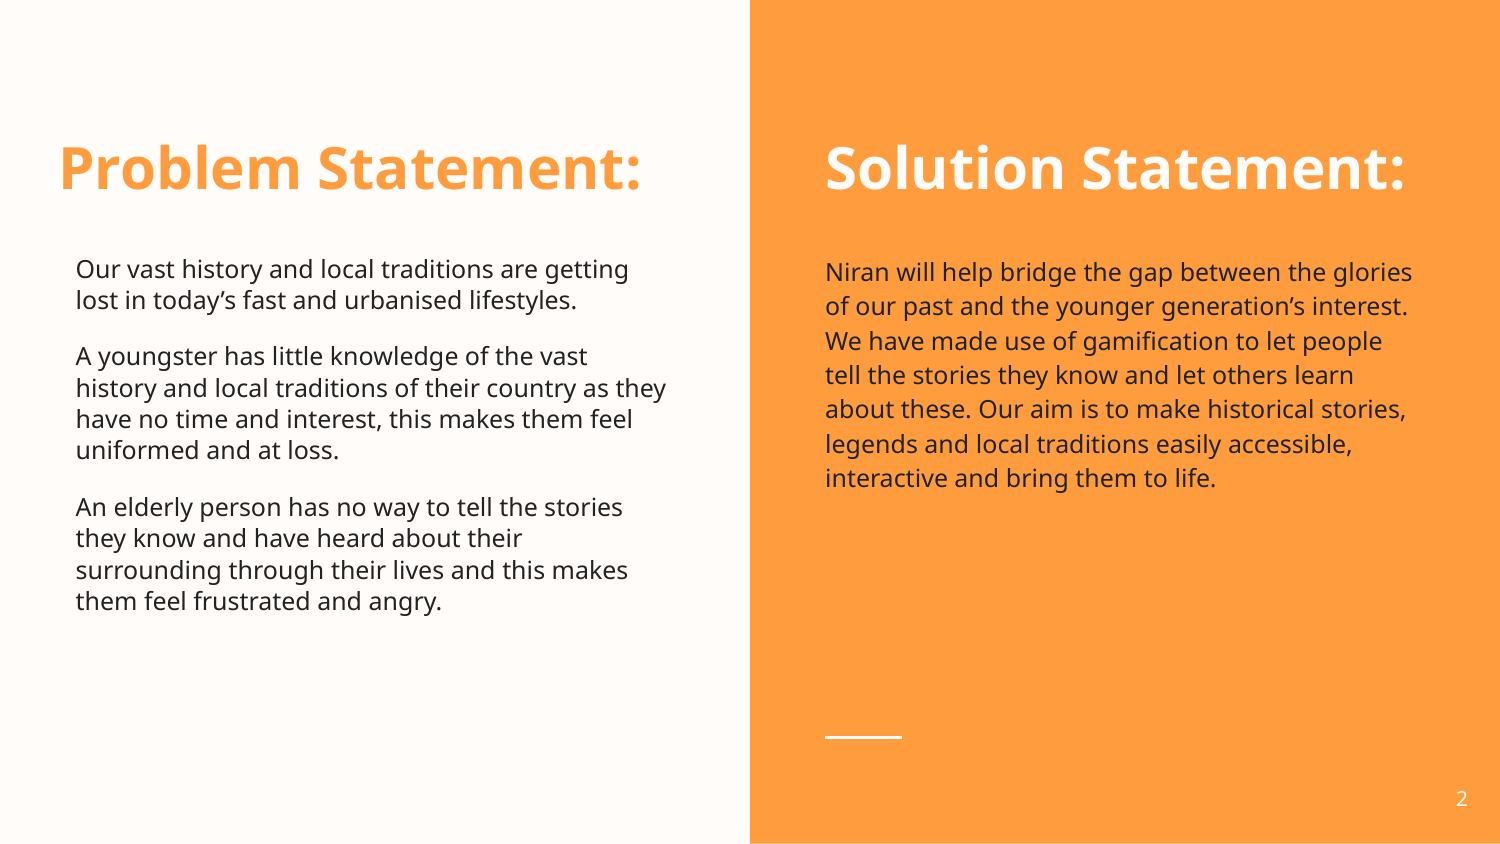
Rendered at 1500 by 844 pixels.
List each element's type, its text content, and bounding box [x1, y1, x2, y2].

subtitle Niran will help bridge the gap between the glories of our past and the younger generation’s interest. We have made use of gamification to let people tell the stories they know and let others learn about these. Our aim is to make historical stories, legends and local traditions easily accessible, interactive and bring them to life. [810, 236, 1440, 737]
list Our vast history and local traditions are getting lost in today’s fast and urbanised lifestyles. A youngster has little knowledge of the vast history and local traditions of their country as they have no time and interest, this makes them feel uniformed and at loss. An elderly person has no way to tell the stories they know and have heard about their surrounding through their lives and this makes them feel frustrated and angry. [60, 236, 691, 687]
slide_number ‹#› [1392, 767, 1483, 833]
title Problem Statement: [43, 118, 708, 216]
title Solution Statement: [810, 64, 1500, 216]
